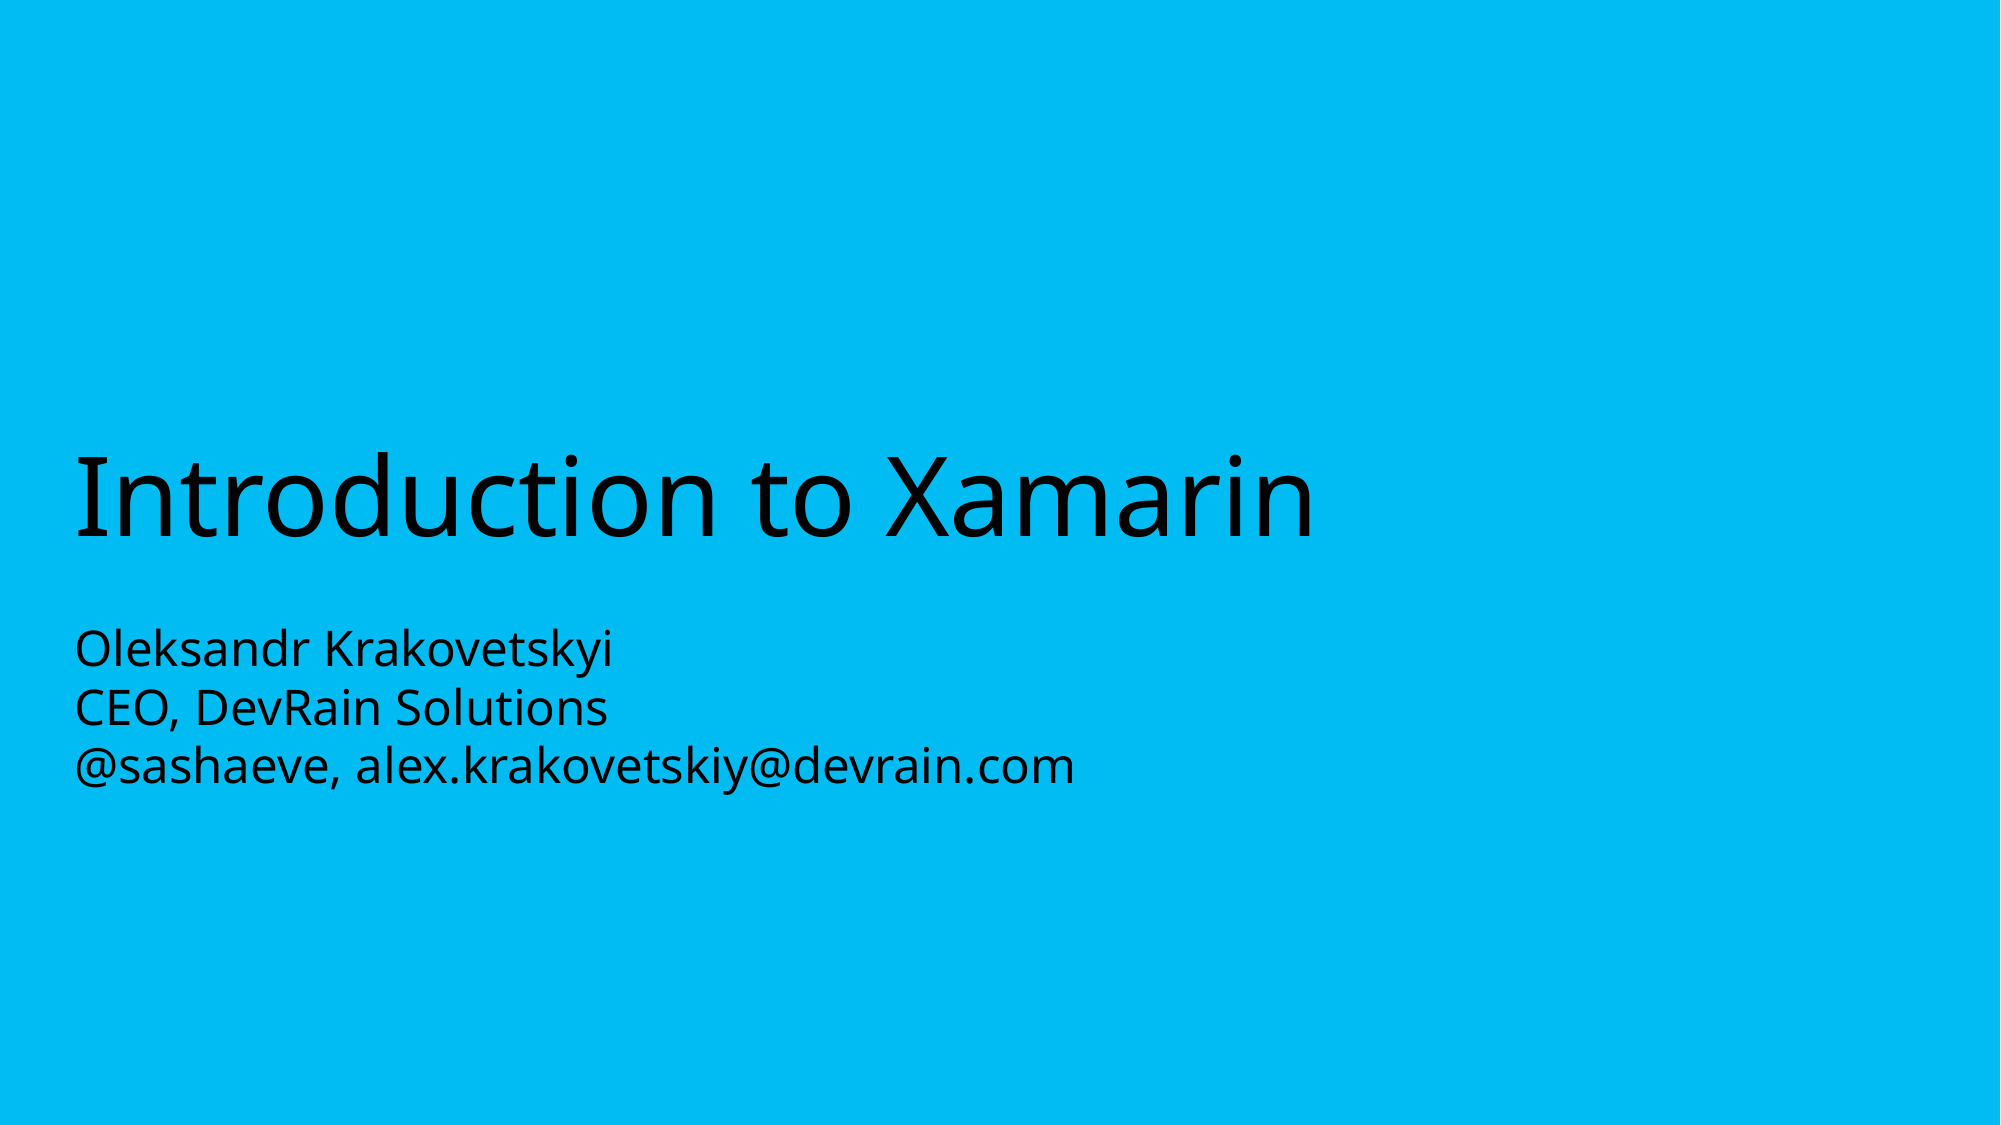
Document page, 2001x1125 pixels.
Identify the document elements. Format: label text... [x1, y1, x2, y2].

picture [288, 691, 309, 724]
picture [879, 758, 883, 782]
picture [1020, 759, 1026, 780]
picture [851, 758, 859, 777]
picture [279, 758, 287, 777]
picture [486, 700, 490, 724]
picture [581, 759, 587, 780]
picture [493, 758, 497, 782]
title Introduction to Xamarin Oleksandr Krakovetskyi CEO, DevRain Solutions @sashaeve, alex.krakovetskiy@devrain.com [44, 268, 1956, 489]
picture [1058, 489, 1069, 535]
picture [472, 767, 485, 782]
picture [269, 489, 322, 536]
picture [1187, 489, 1199, 535]
picture [432, 766, 438, 773]
picture [234, 701, 254, 722]
picture [389, 641, 395, 664]
picture [689, 747, 693, 782]
picture [80, 489, 106, 535]
picture [864, 758, 872, 777]
picture [226, 770, 230, 781]
picture [259, 700, 267, 719]
picture [295, 641, 299, 665]
picture [605, 758, 613, 777]
picture [484, 642, 504, 663]
picture [586, 641, 599, 672]
picture [359, 641, 363, 665]
picture [897, 770, 901, 781]
picture [272, 700, 280, 719]
picture [592, 758, 600, 777]
picture [761, 489, 786, 536]
picture [157, 758, 163, 781]
picture [111, 691, 128, 724]
picture [559, 650, 572, 665]
picture [457, 641, 465, 660]
picture [405, 630, 409, 665]
picture [336, 489, 386, 536]
picture [254, 759, 274, 780]
picture [306, 759, 326, 780]
picture [218, 641, 224, 664]
picture [264, 641, 273, 664]
picture [1004, 759, 1010, 781]
picture [377, 653, 381, 664]
picture [511, 635, 523, 664]
picture [162, 650, 175, 665]
picture [1300, 489, 1308, 535]
picture [909, 758, 915, 781]
picture [545, 767, 558, 782]
picture [446, 642, 452, 663]
picture [568, 489, 575, 535]
picture [540, 747, 544, 782]
picture [407, 489, 455, 536]
picture [529, 701, 535, 723]
picture [578, 641, 585, 656]
picture [529, 489, 554, 536]
picture [1059, 758, 1071, 782]
picture [511, 770, 515, 781]
picture [136, 691, 166, 724]
picture [1043, 757, 1055, 782]
picture [78, 632, 108, 665]
picture [129, 642, 149, 663]
picture [725, 758, 732, 773]
picture [888, 489, 946, 535]
picture [200, 691, 226, 724]
picture [938, 758, 942, 782]
picture [1096, 489, 1104, 535]
picture [78, 691, 101, 724]
picture [560, 700, 564, 724]
picture [197, 747, 201, 782]
picture [292, 758, 300, 777]
picture [981, 759, 996, 782]
picture [1035, 758, 1039, 782]
picture [646, 752, 658, 781]
picture [243, 641, 255, 665]
picture [1232, 489, 1239, 535]
picture [826, 759, 846, 780]
picture [365, 700, 377, 724]
picture [230, 489, 242, 535]
picture [955, 489, 1001, 536]
picture [235, 641, 239, 665]
picture [1261, 489, 1271, 535]
picture [568, 700, 580, 724]
picture [470, 641, 478, 660]
picture [410, 650, 423, 665]
picture [664, 489, 674, 535]
picture [145, 770, 149, 781]
picture [796, 489, 849, 536]
picture [565, 759, 571, 781]
picture [703, 489, 711, 535]
picture [426, 701, 432, 723]
picture [357, 700, 361, 724]
picture [238, 758, 244, 781]
picture [694, 767, 707, 782]
picture [335, 645, 350, 665]
picture [733, 758, 746, 789]
picture [157, 630, 161, 665]
picture [371, 758, 377, 781]
picture [430, 642, 436, 664]
picture [328, 700, 334, 723]
picture [1120, 489, 1166, 536]
picture [316, 712, 320, 723]
picture [470, 700, 481, 724]
picture [545, 701, 551, 722]
picture [593, 489, 646, 536]
picture [206, 653, 210, 664]
picture [442, 701, 448, 722]
picture [796, 758, 805, 781]
picture [498, 694, 510, 723]
picture [329, 632, 333, 665]
picture [399, 691, 418, 723]
picture [190, 489, 215, 536]
picture [122, 489, 132, 535]
picture [161, 489, 169, 535]
picture [554, 630, 558, 665]
picture [400, 759, 420, 780]
picture [523, 758, 529, 781]
picture [359, 770, 363, 781]
picture [467, 747, 471, 782]
picture [472, 489, 512, 536]
picture [619, 759, 639, 780]
picture [946, 758, 958, 782]
picture [1022, 489, 1032, 535]
picture [205, 758, 217, 782]
